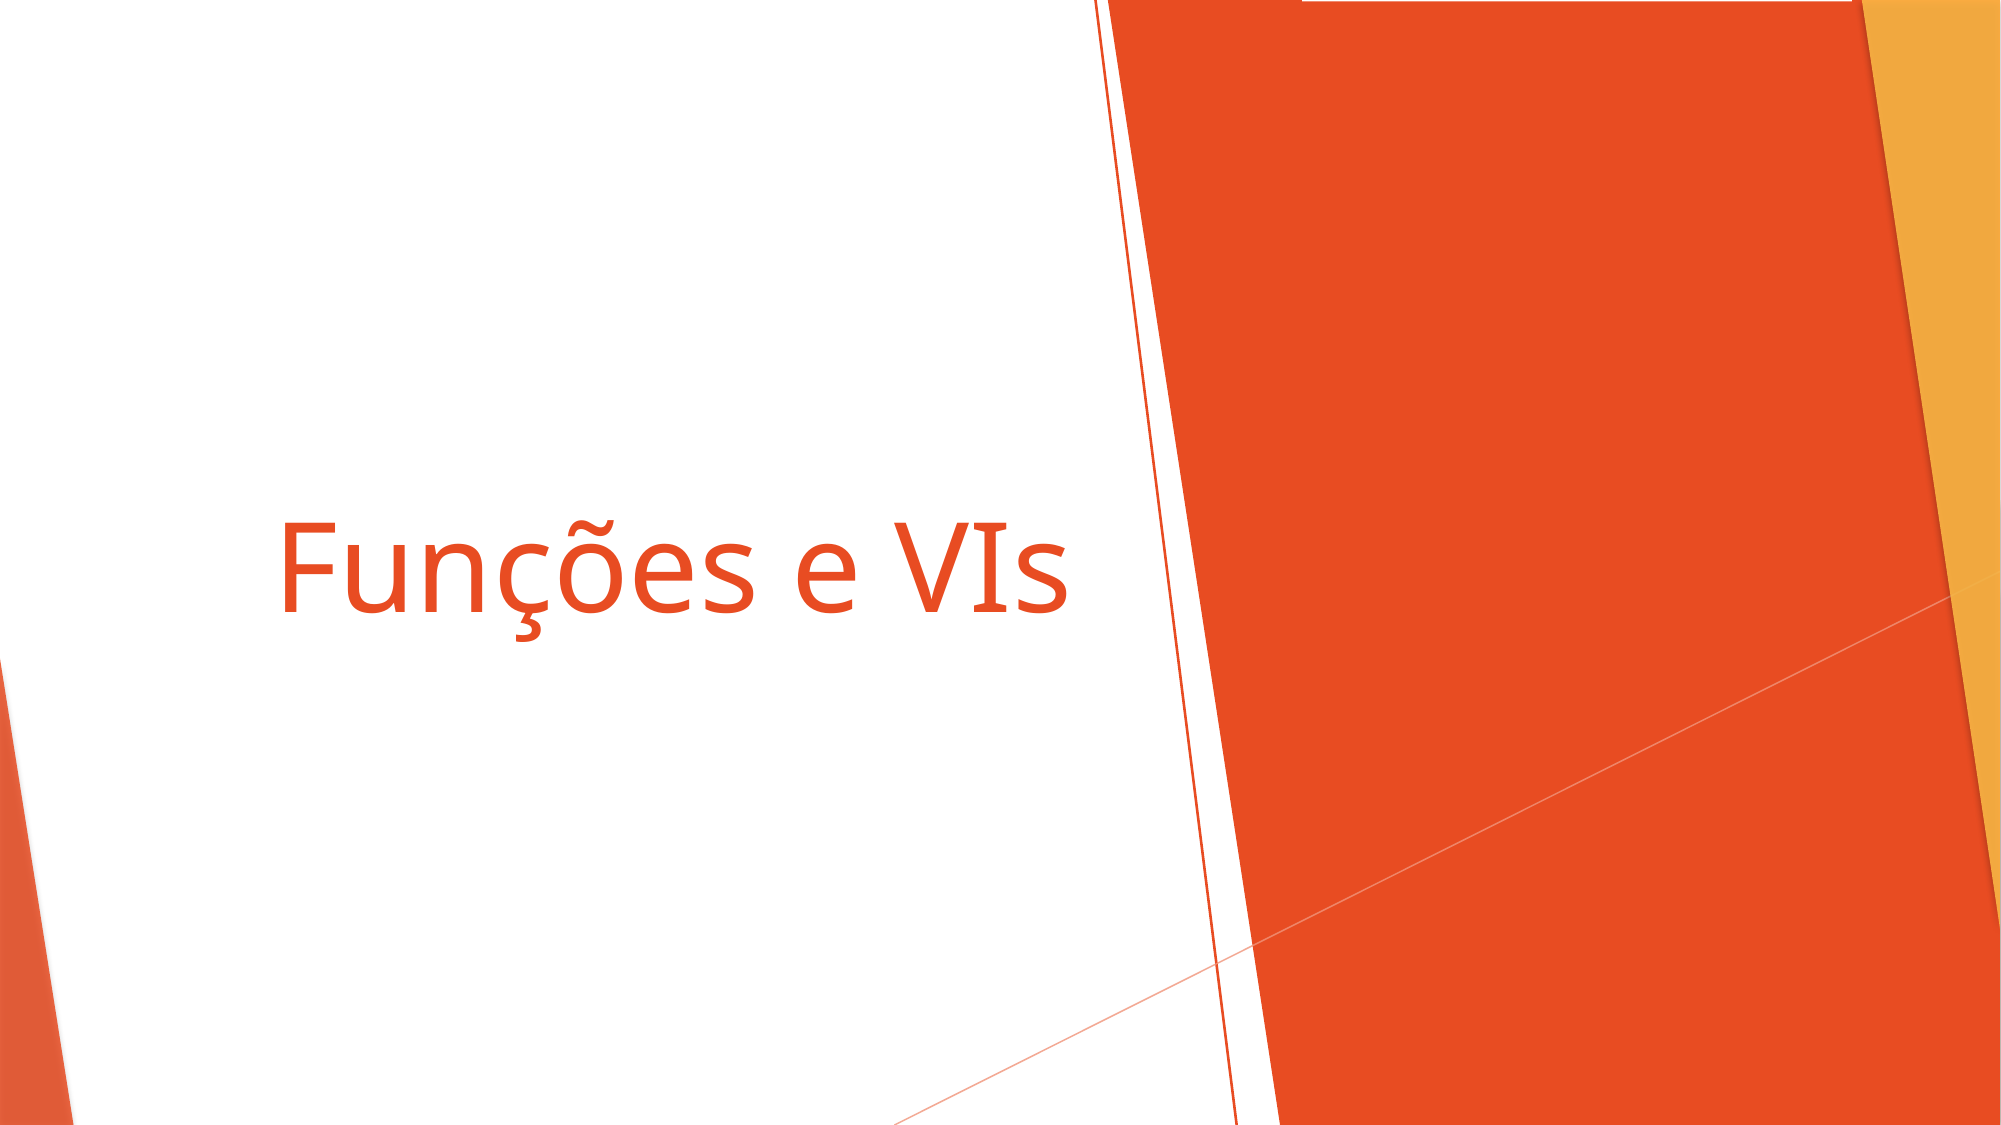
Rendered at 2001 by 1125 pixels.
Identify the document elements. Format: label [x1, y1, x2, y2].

text_box [1094, 0, 1238, 570]
text_box [894, 570, 2000, 1125]
text_box [0, 0, 1093, 1125]
text_box [1238, 0, 2000, 570]
